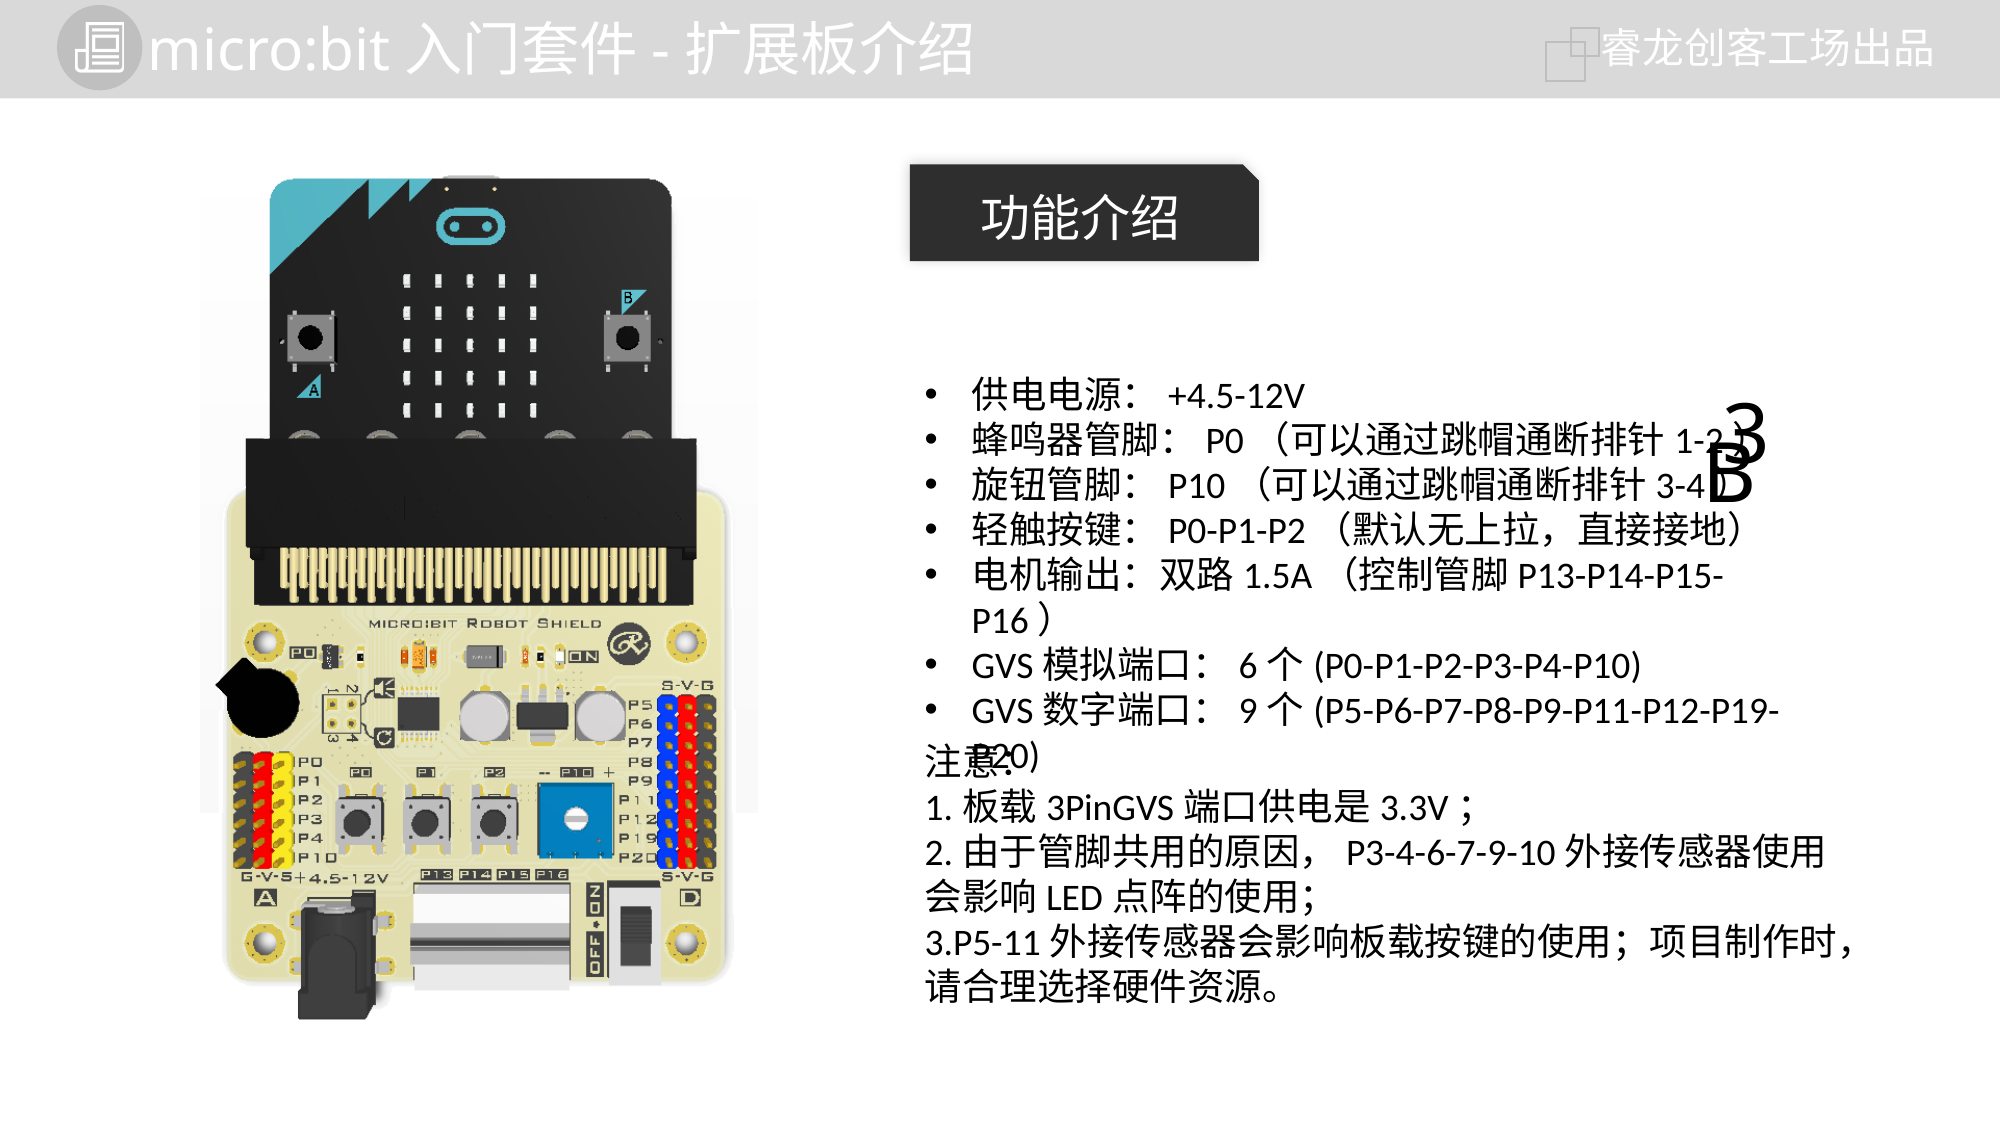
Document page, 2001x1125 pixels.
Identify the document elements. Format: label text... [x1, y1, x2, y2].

text_box 注意： 1.板载3PinGVS端口供电是3.3V； 2.由于管脚共用的原因，P3-4-6-7-9-10外接传感器使用会影响LED点阵的使用； 3.P5-11外接传感器会影响板载按键的使用；项目制作时，请合理选择硬件资源。 [909, 730, 1864, 1061]
text_box 3 [1708, 372, 1786, 488]
picture [200, 164, 758, 1028]
text_box B [1687, 411, 1772, 527]
text_box 功能介绍 [908, 163, 1260, 263]
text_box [56, 4, 143, 91]
text_box [0, 0, 2000, 99]
text_box micro:bit入门套件-扩展板介绍 [143, 5, 991, 90]
text_box 供电电源：+4.5-12V 蜂鸣器管脚：P0（可以通过跳帽通断排针1-2） 旋钮管脚：P10（可以通过跳帽通断排针3-4） 轻触按键：P0-P1-P2（默认无上拉，直接接地） 电机输出：双路1.5A（控制管脚P13-P14-P15-P16） GVS模拟端口：6个(P0-P1-P2-P3-P4-P10) GVS数字端口：9个(P5-P6-P7-P8-P9-P11-P12-P19-P20) [909, 363, 1820, 730]
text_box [1546, 28, 1599, 81]
text_box 睿龙创客工场出品 [1586, 14, 1950, 80]
